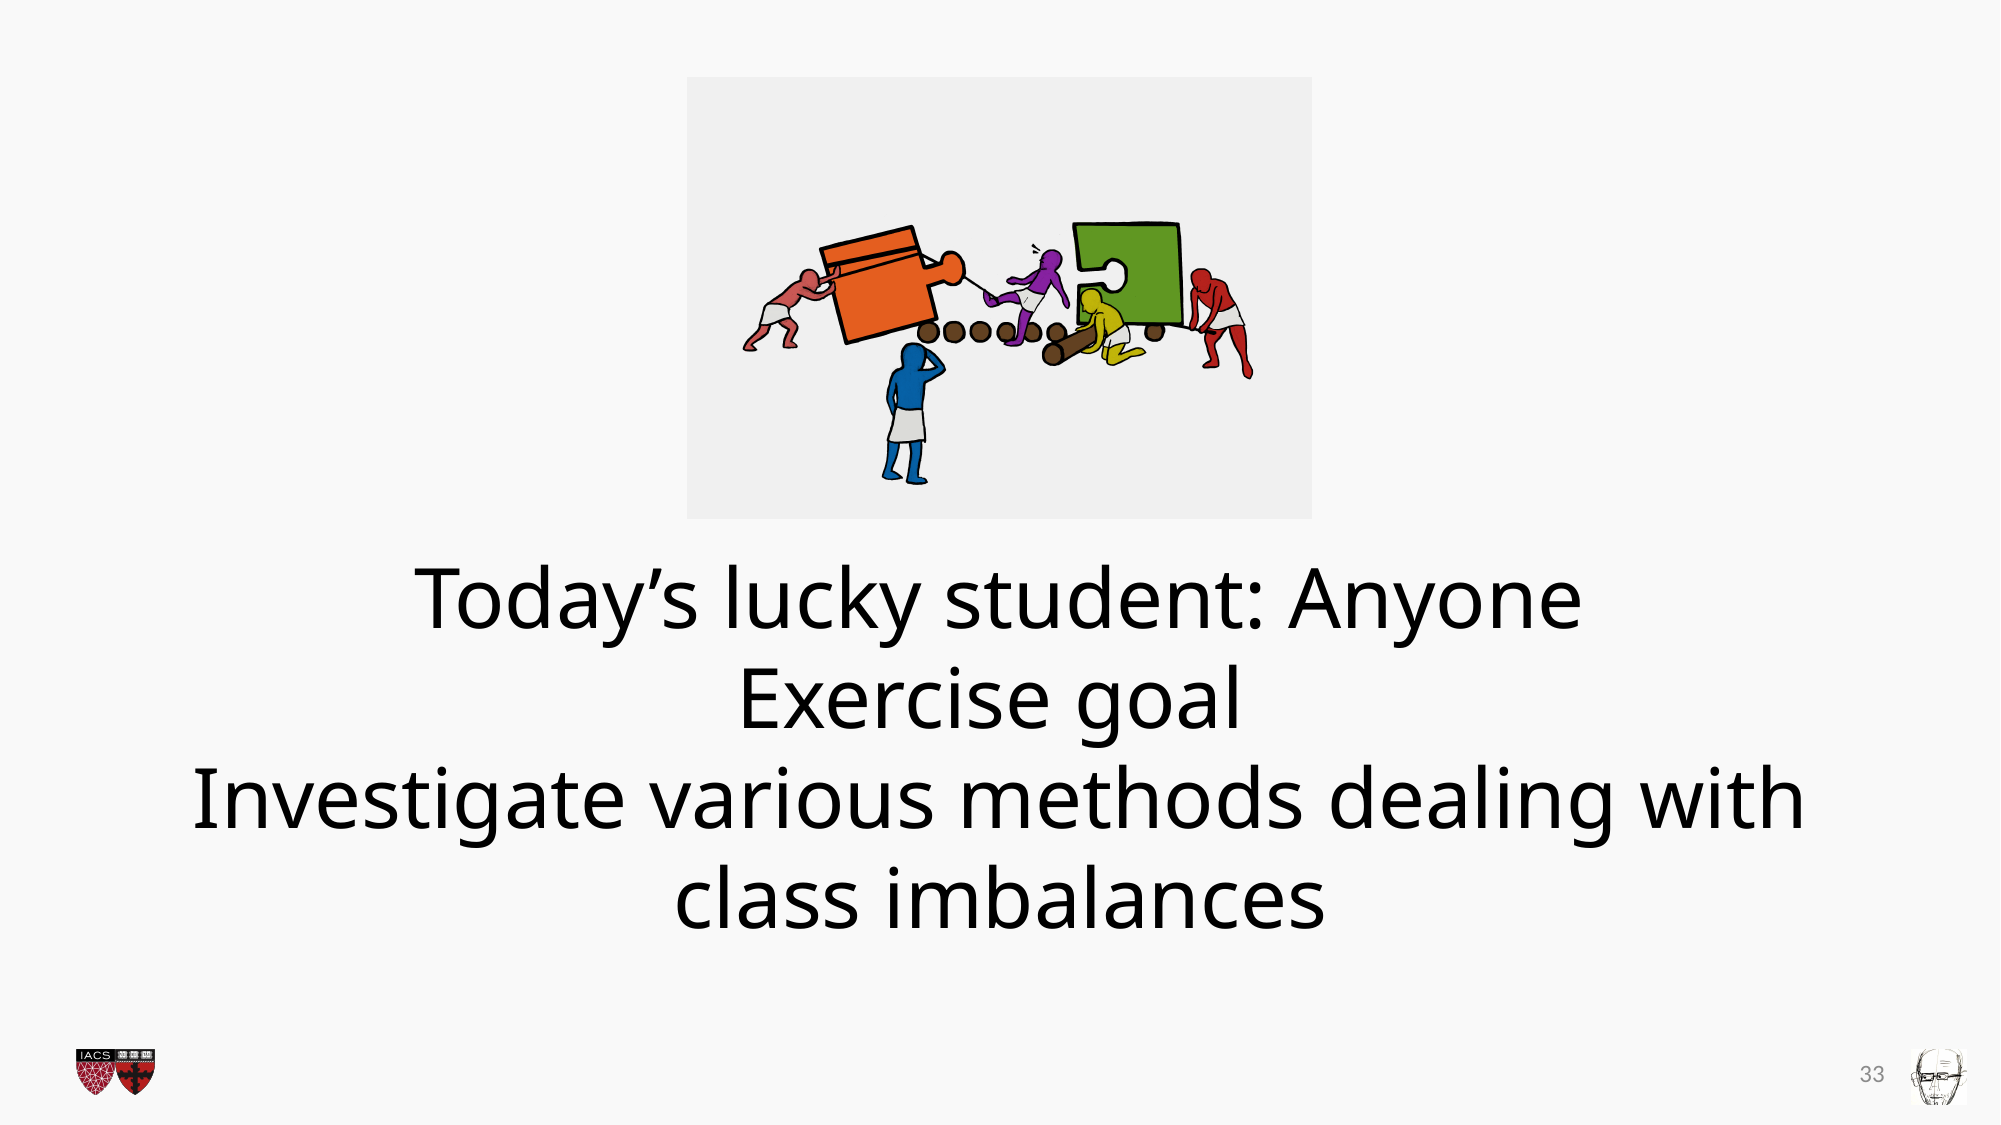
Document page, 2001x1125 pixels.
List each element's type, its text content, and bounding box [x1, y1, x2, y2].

picture [1911, 1049, 1967, 1105]
slide_number 33 [1433, 1042, 1900, 1103]
title Today’s lucky student: Anyone Exercise goal Investigate various methods dealing with class imbalances [137, 537, 1863, 659]
picture [687, 77, 1312, 519]
picture [75, 1049, 155, 1095]
